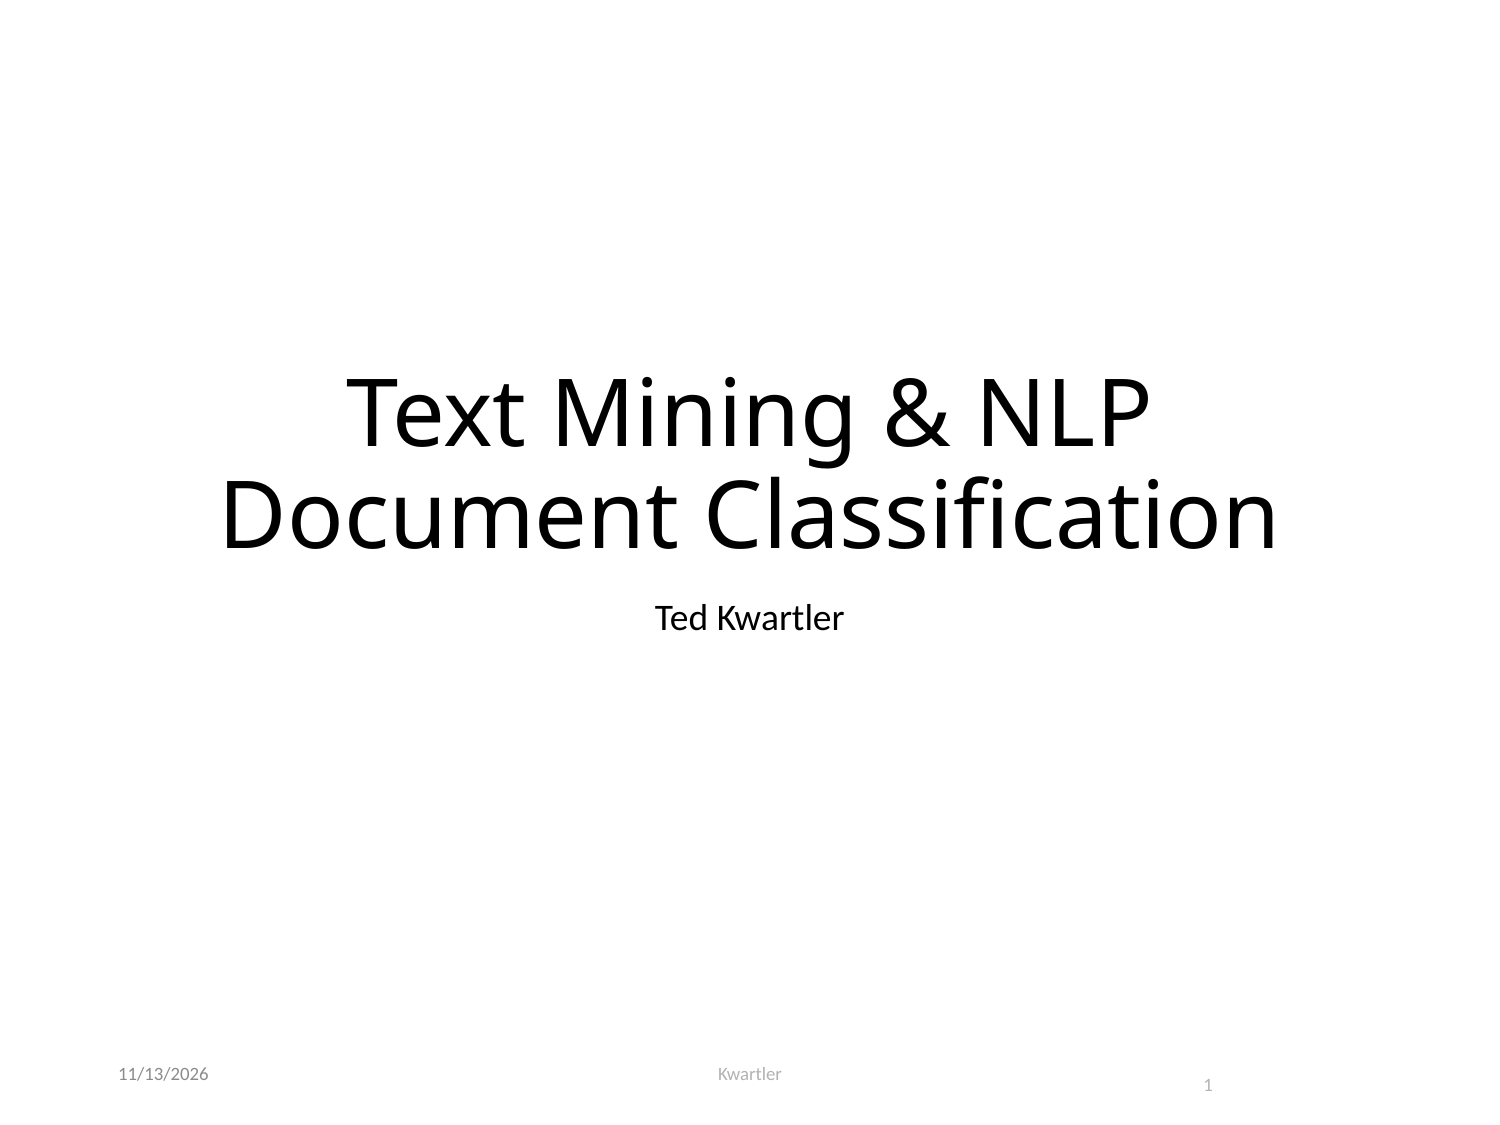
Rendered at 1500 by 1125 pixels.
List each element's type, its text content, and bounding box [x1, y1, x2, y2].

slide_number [103, 1042, 441, 1103]
footer Kwartler [496, 1042, 1004, 1103]
subtitle Ted Kwartler [187, 590, 1313, 863]
title Text Mining & NLP Document Classification [187, 184, 1313, 576]
slide_number 1 [1188, 1042, 1330, 1103]
